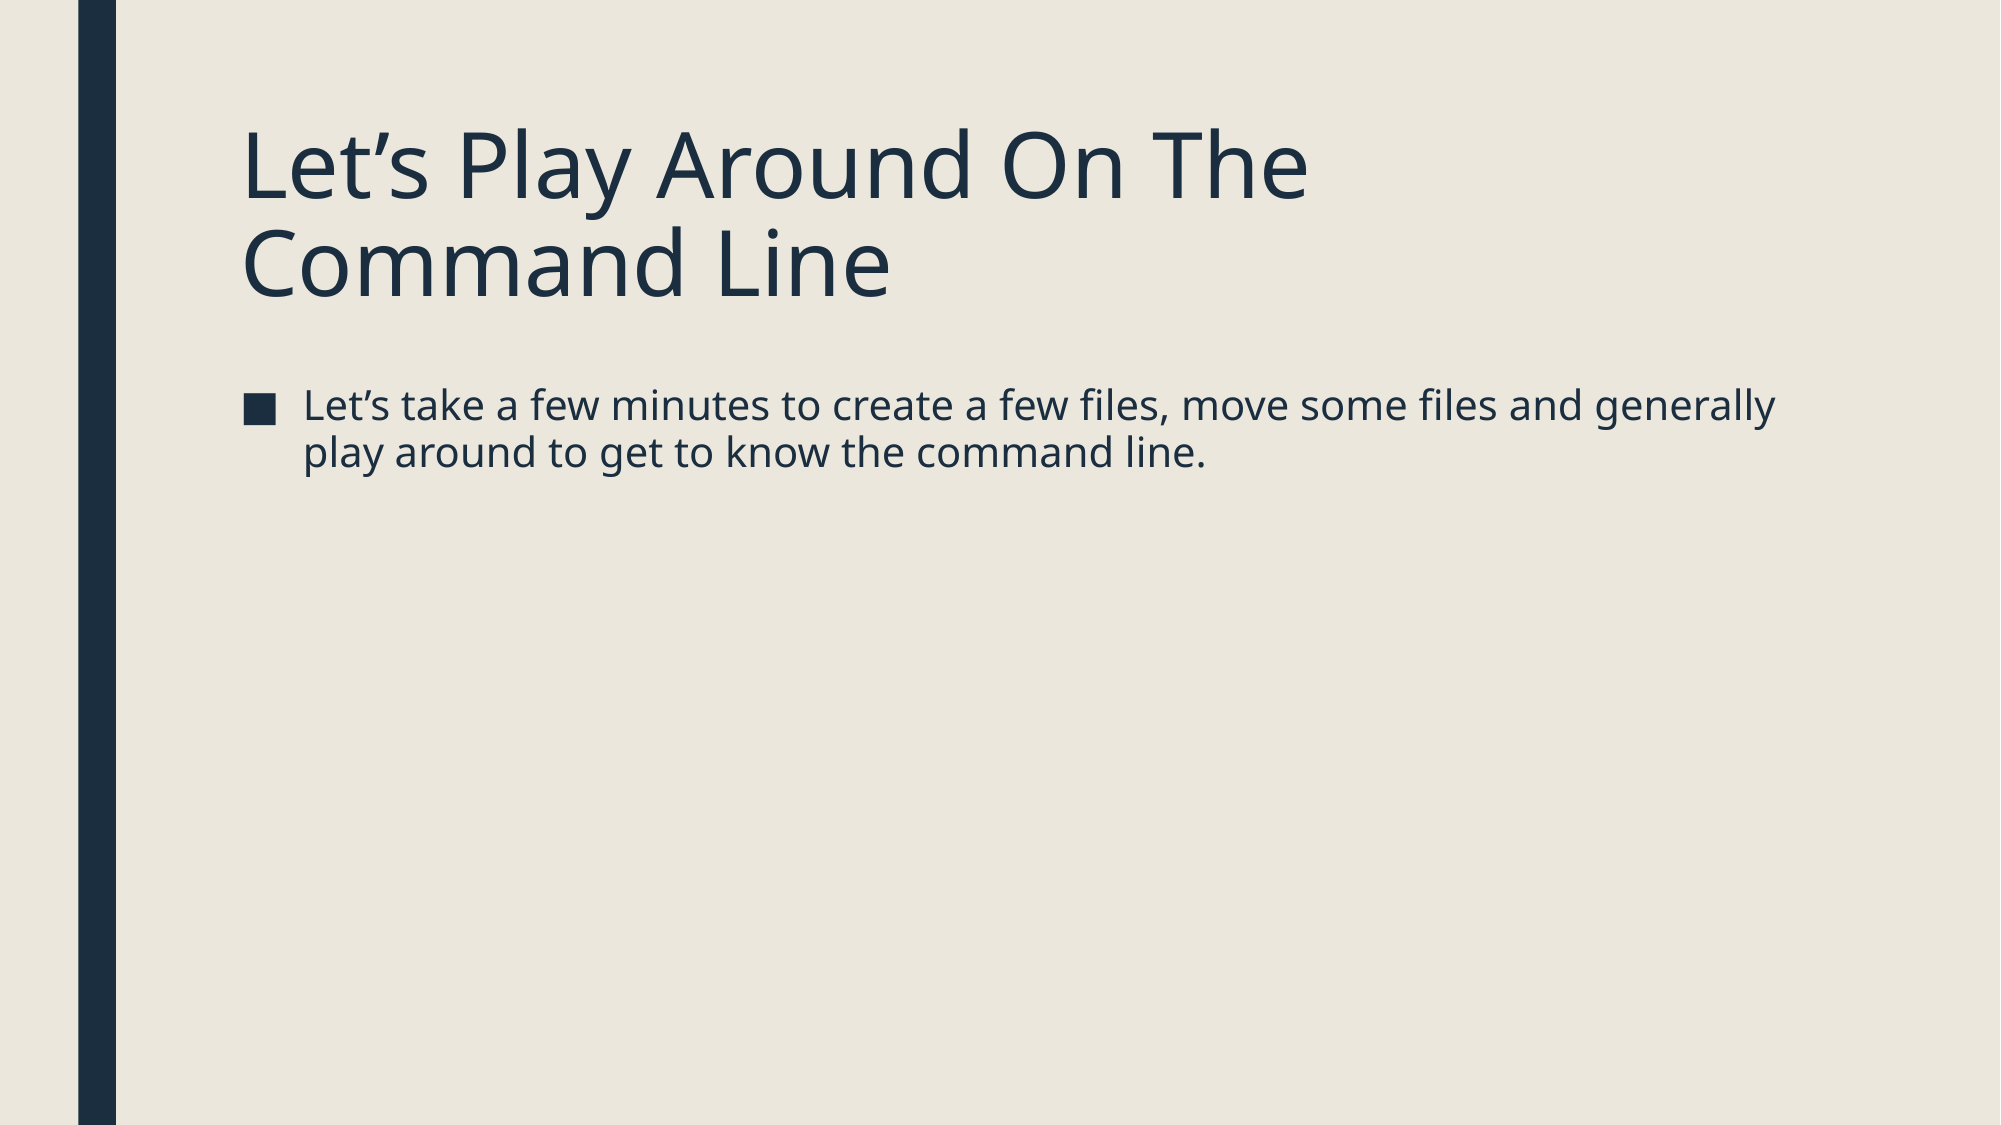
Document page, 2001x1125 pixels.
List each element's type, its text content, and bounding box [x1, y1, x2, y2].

list Let’s take a few minutes to create a few files, move some files and generally play around to get to know the command line. [225, 375, 1800, 963]
title Let’s Play Around On The Command Line [225, 112, 1800, 357]
